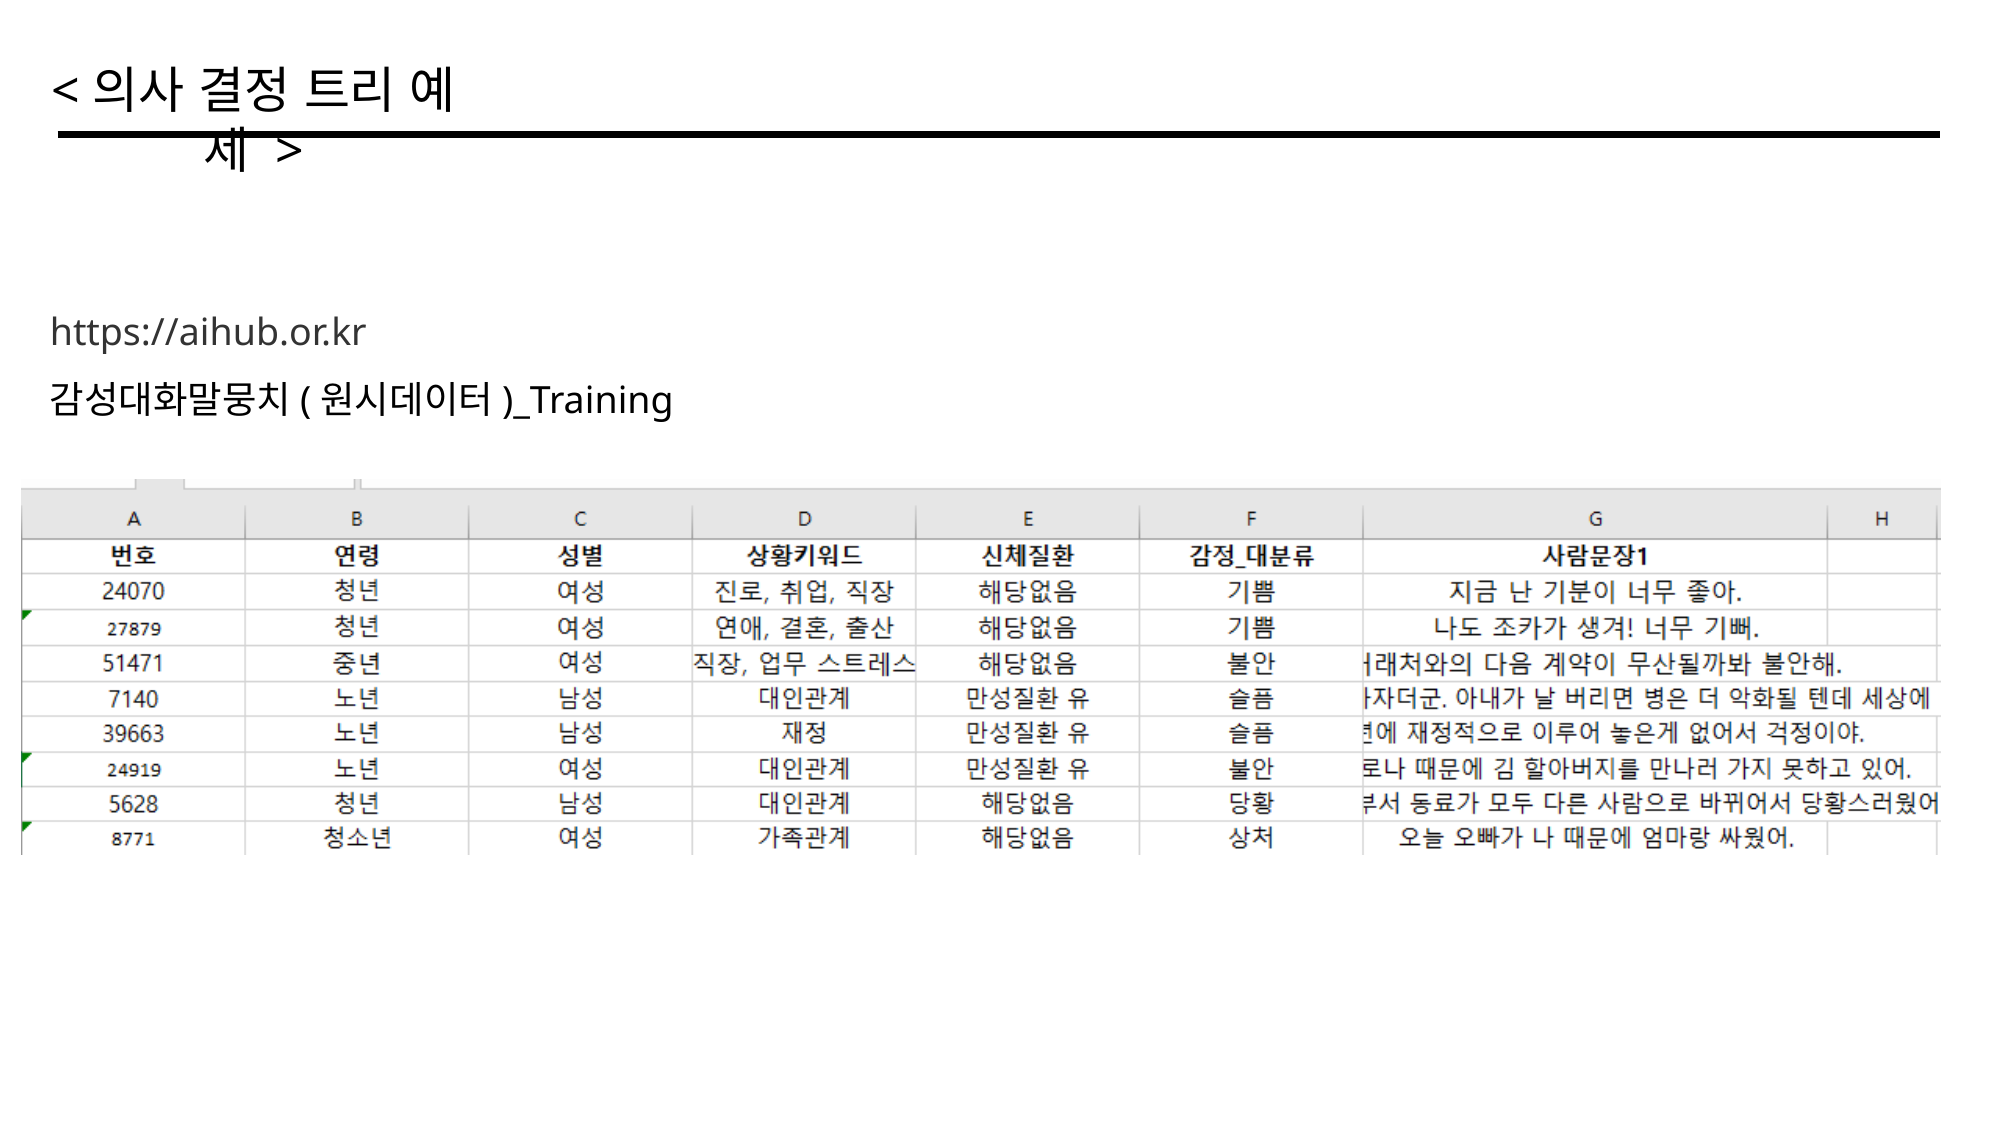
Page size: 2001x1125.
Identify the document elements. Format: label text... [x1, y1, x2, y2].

picture [21, 479, 1941, 855]
text_box <의사 결정 트리 예제 > [0, 50, 508, 186]
text_box https://aihub.or.kr [35, 300, 1036, 361]
text_box 감성대화말뭉치(원시데이터)_Training [35, 368, 1036, 429]
